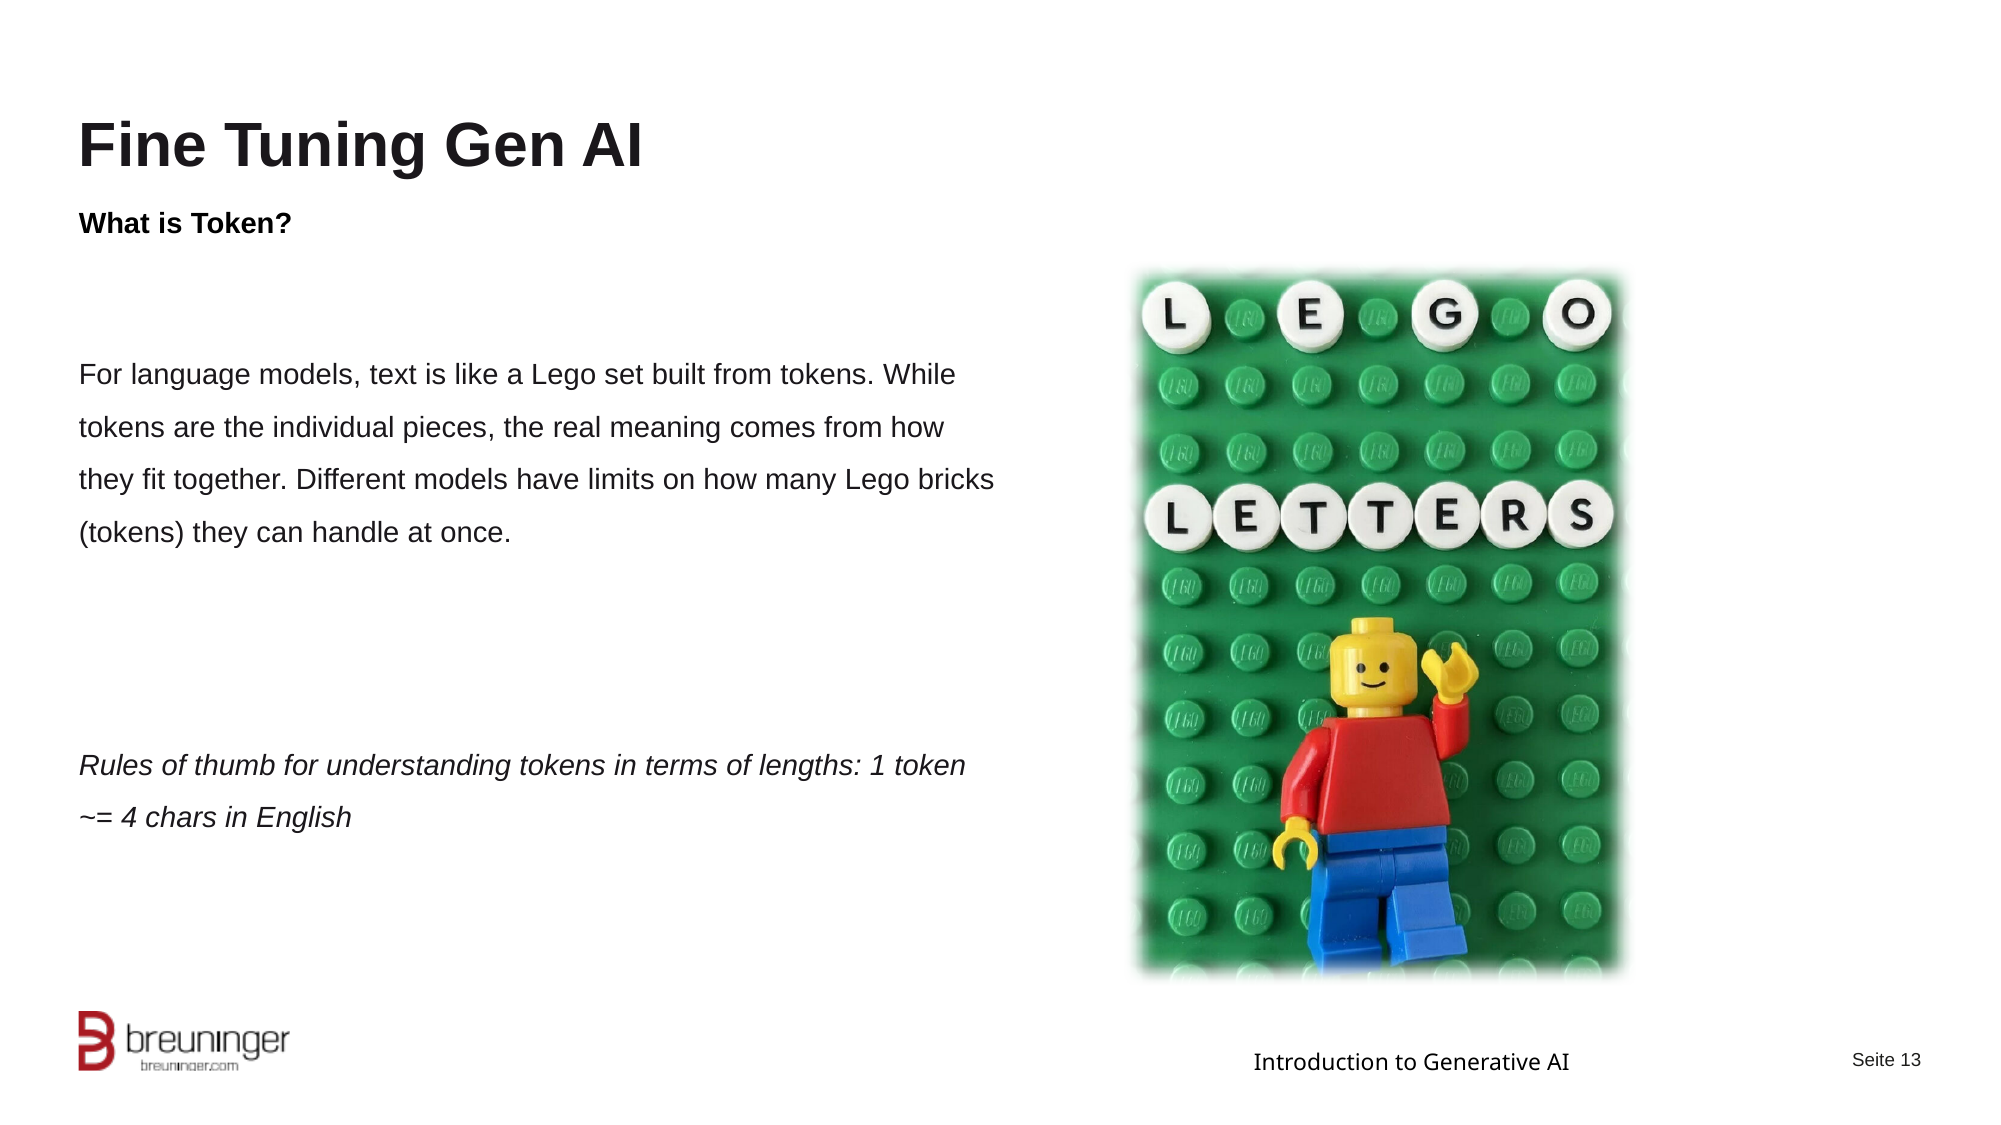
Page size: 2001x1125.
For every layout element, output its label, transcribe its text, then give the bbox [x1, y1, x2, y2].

title Fine Tuning Gen AI [78, 103, 1710, 167]
picture [1123, 261, 1636, 986]
list For language models, text is like a Lego set built from tokens. While tokens are the individual pieces, the real meaning comes from how they fit together. Different models have limits on how many Lego bricks (tokens) they can handle at once. Rules of thumb for understanding tokens in terms of lengths: 1 token ~= 4 chars in English [78, 338, 1000, 965]
subtitle What is Token? [78, 186, 1710, 241]
